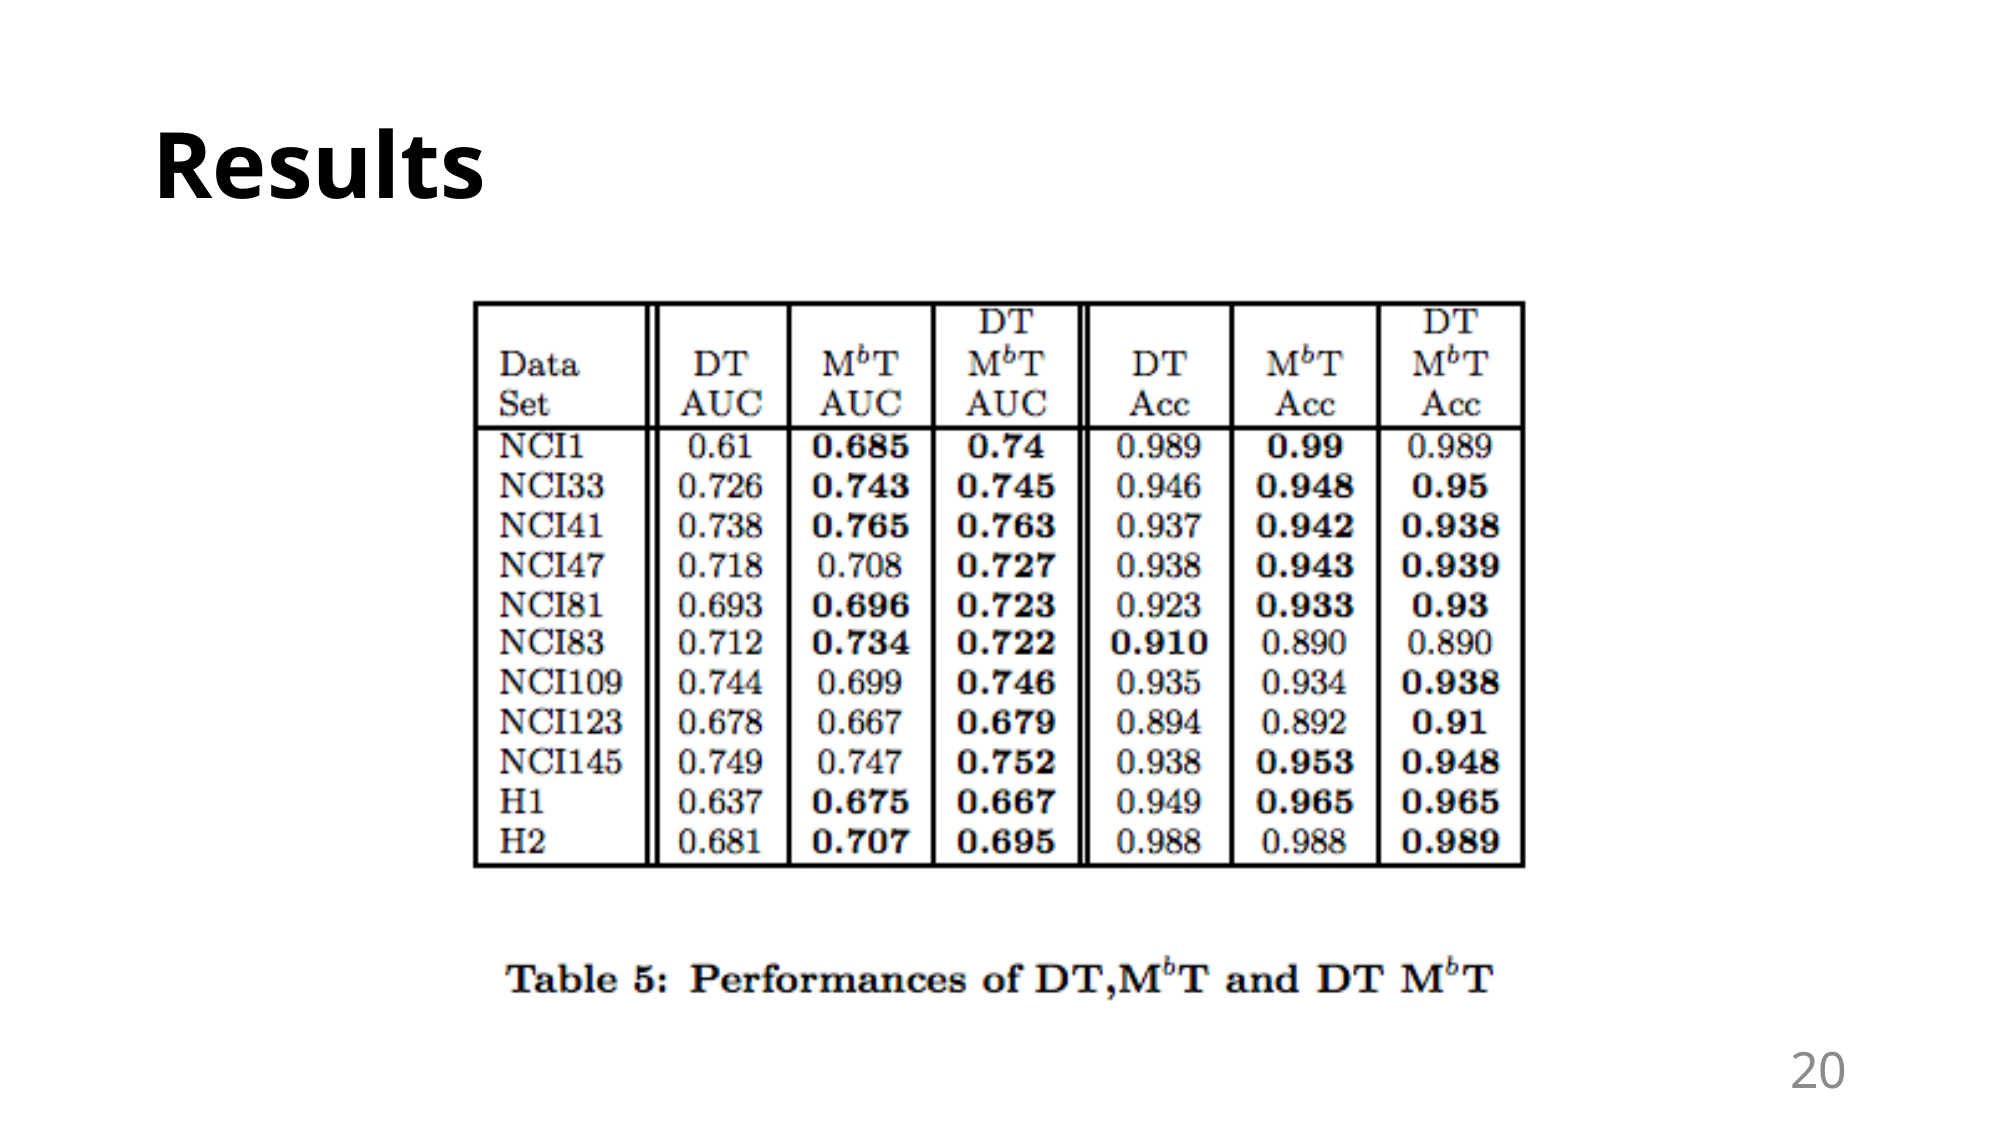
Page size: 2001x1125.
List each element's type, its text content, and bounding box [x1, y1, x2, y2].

picture [459, 277, 1541, 1018]
slide_number 19 [1412, 1042, 1863, 1103]
title Results [137, 59, 1863, 278]
